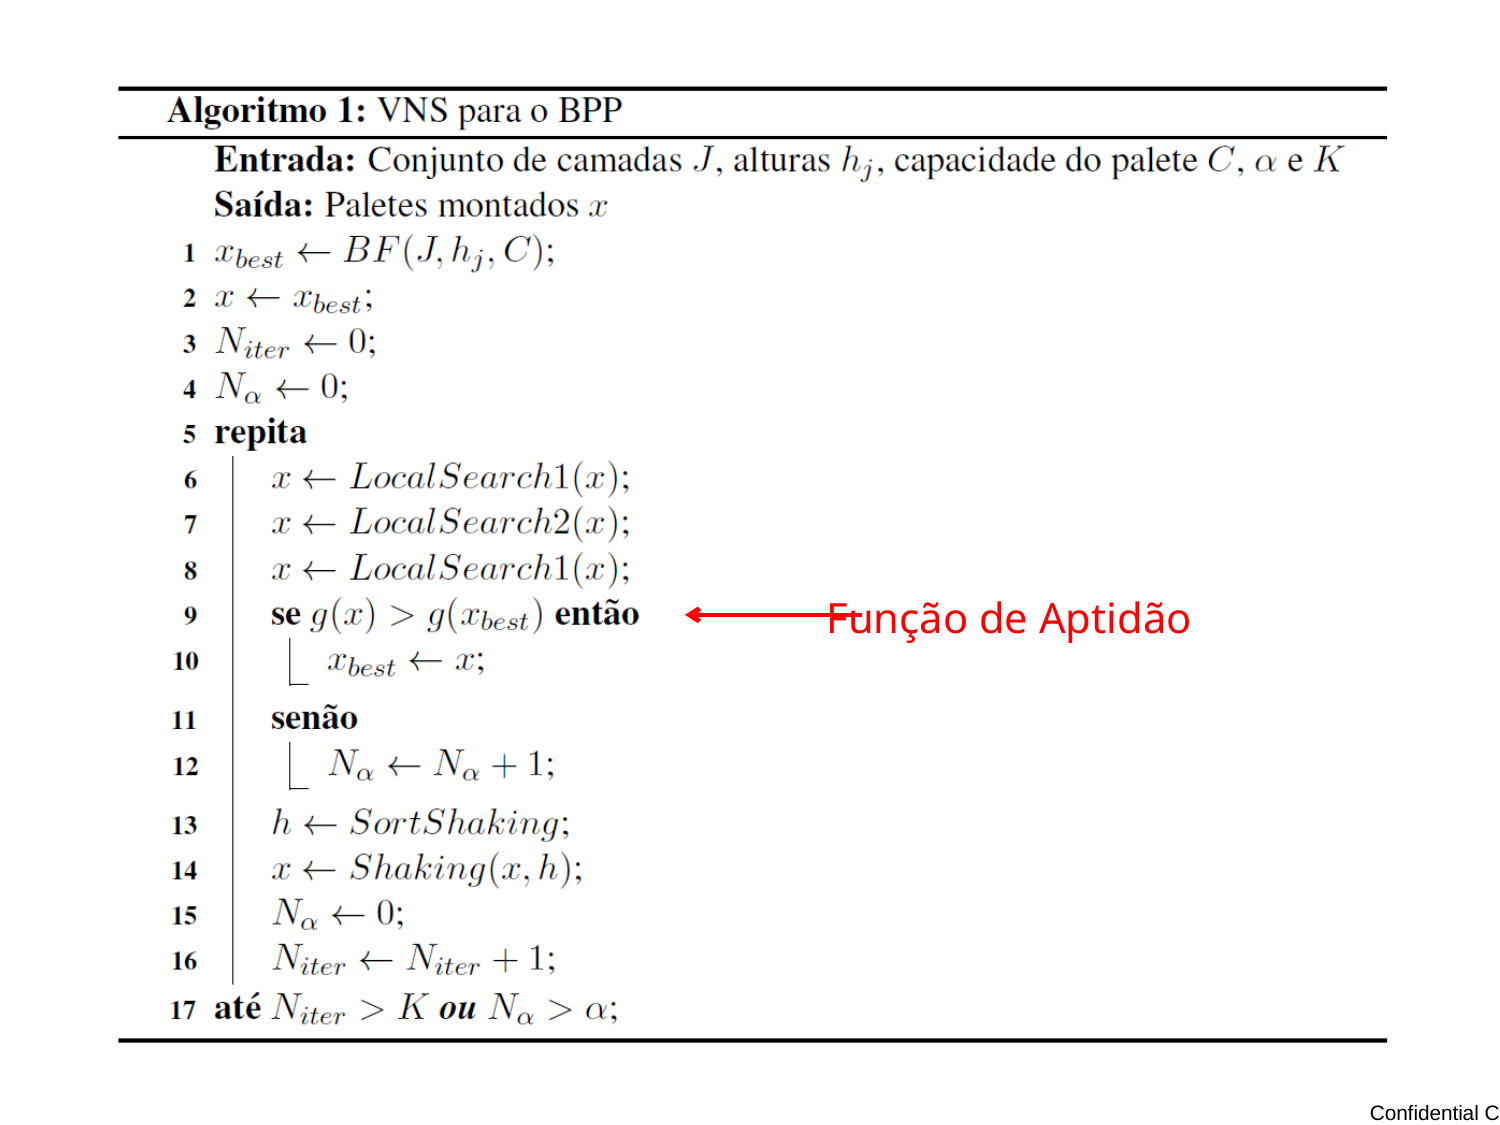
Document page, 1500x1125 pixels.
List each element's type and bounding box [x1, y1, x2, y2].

picture [112, 77, 1388, 1047]
